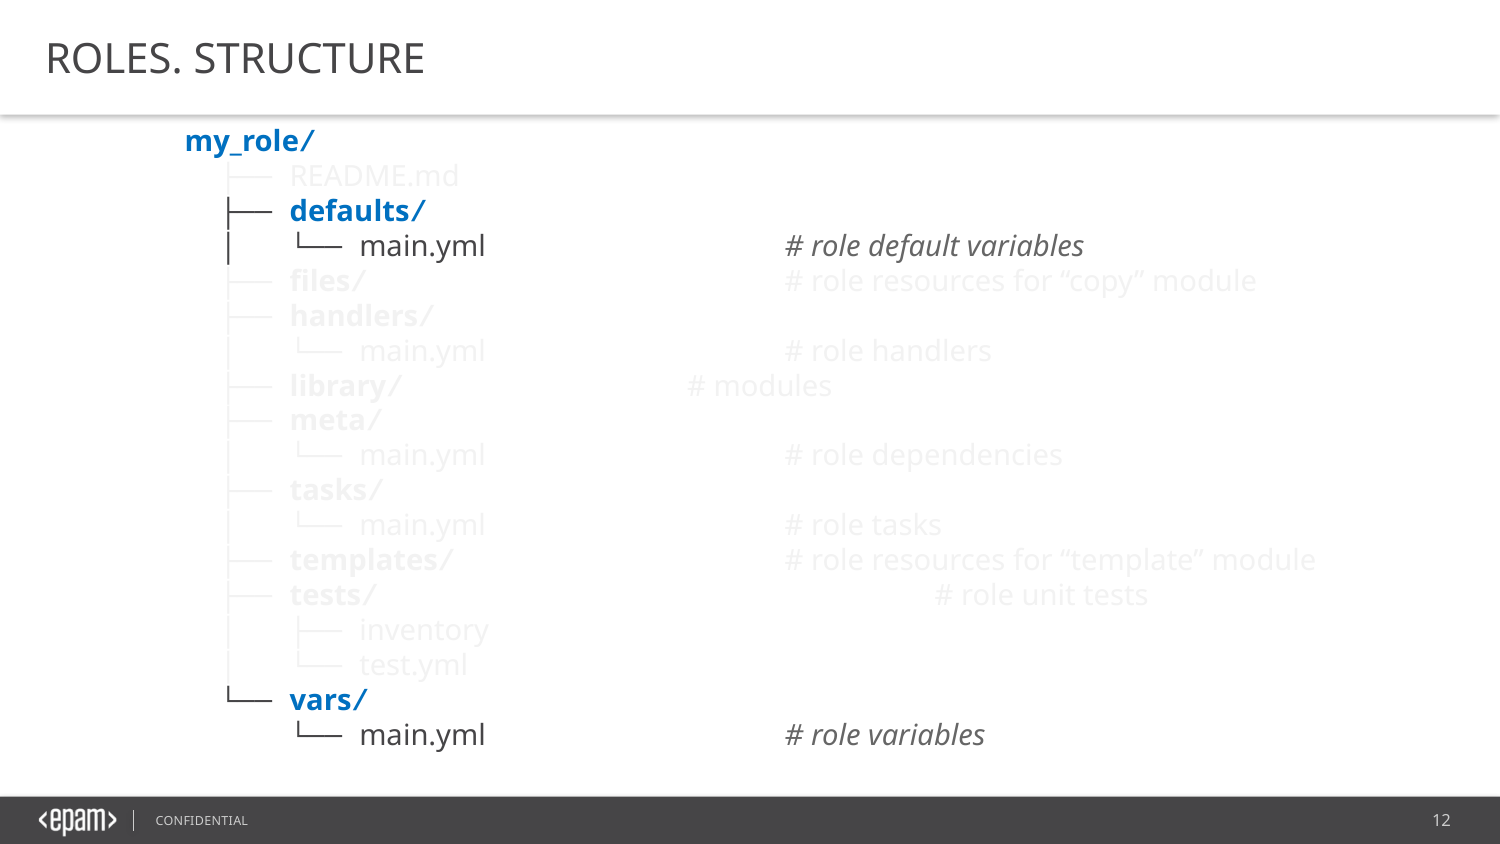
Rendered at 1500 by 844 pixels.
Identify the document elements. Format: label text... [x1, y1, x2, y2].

list Roles. structure [0, 0, 1500, 115]
picture [38, 808, 117, 837]
text_box my_role/ ├── README.md ├── defaults/ │ └── main.yml # role default variables ├── files/ # role resources for “copy” module ├── handlers/ │ └── main.yml # role handlers ├── library/ # modules ├── meta/ │ └── main.yml # role dependencies ├── tasks/ │ └── main.yml # role tasks ├── templates/ # role resources for “template” module ├── tests/ # role unit tests │ ├── inventory │ └── test.yml └── vars/ └── main.yml # role variables [169, 114, 1458, 759]
